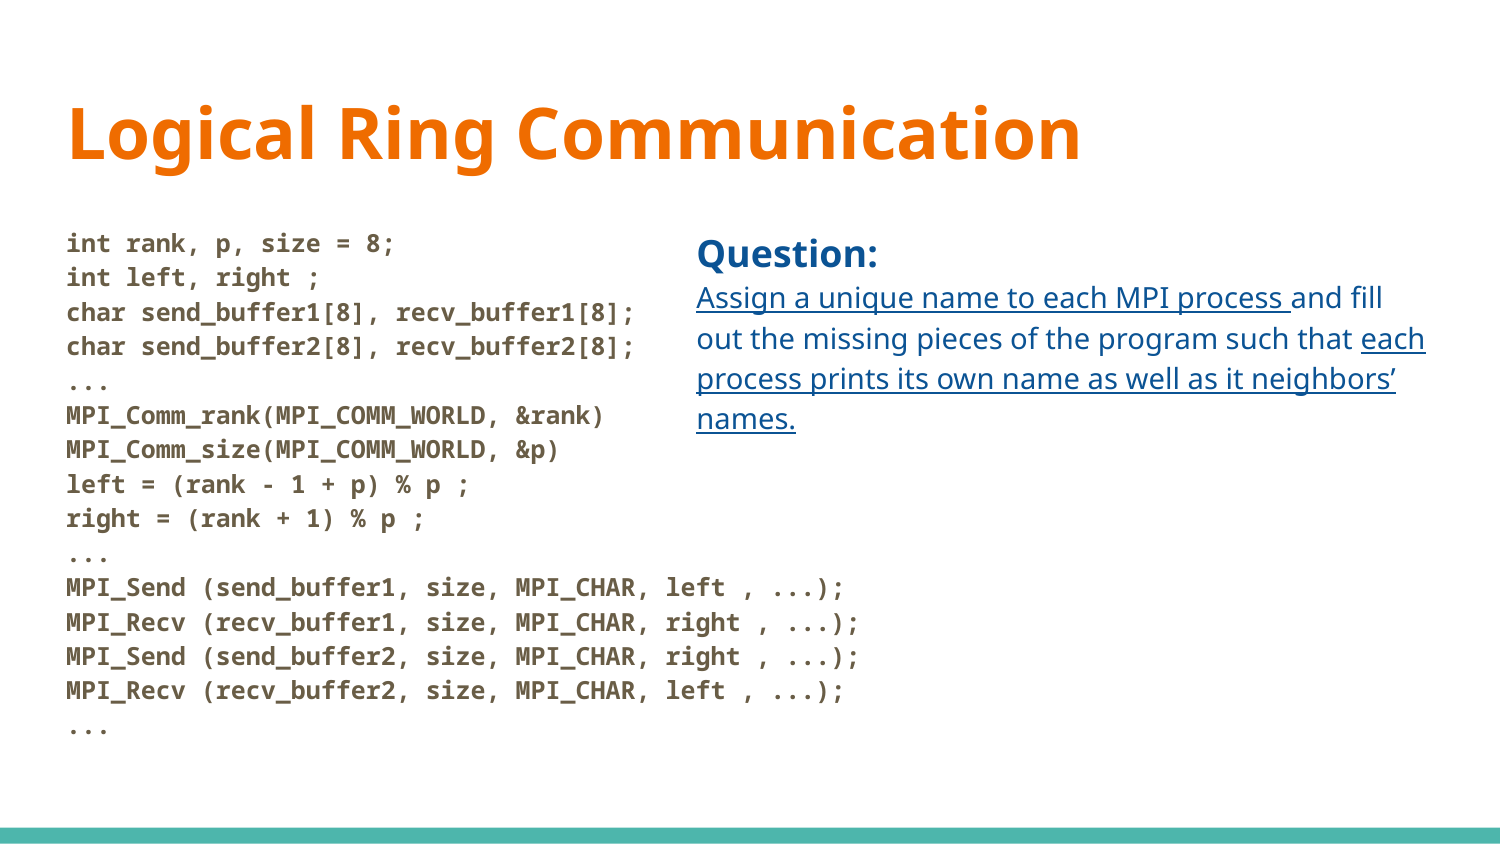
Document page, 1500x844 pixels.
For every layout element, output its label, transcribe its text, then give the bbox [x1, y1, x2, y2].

text_box int rank, p, size = 8; int left, right ; char send_buffer1[8], recv_buffer1[8]; char send_buffer2[8], recv_buffer2[8]; ... MPI_Comm_rank(MPI_COMM_WORLD, &rank) MPI_Comm_size(MPI_COMM_WORLD, &p) left = (rank - 1 + p) % p ; right = (rank + 1) % p ; ... MPI_Send (send_buffer1, size, MPI_CHAR, left , ...); MPI_Recv (recv_buffer1, size, MPI_CHAR, right , ...); MPI_Send (send_buffer2, size, MPI_CHAR, right , ...); MPI_Recv (recv_buffer2, size, MPI_CHAR, left , ...); ... [51, 207, 982, 760]
list Question: Assign a unique name to each MPI process and fill out the missing pieces of the program such that each process prints its own name as well as it neighbors’ names. [982, 207, 1449, 750]
title Logical Ring Communication [51, 72, 1449, 189]
